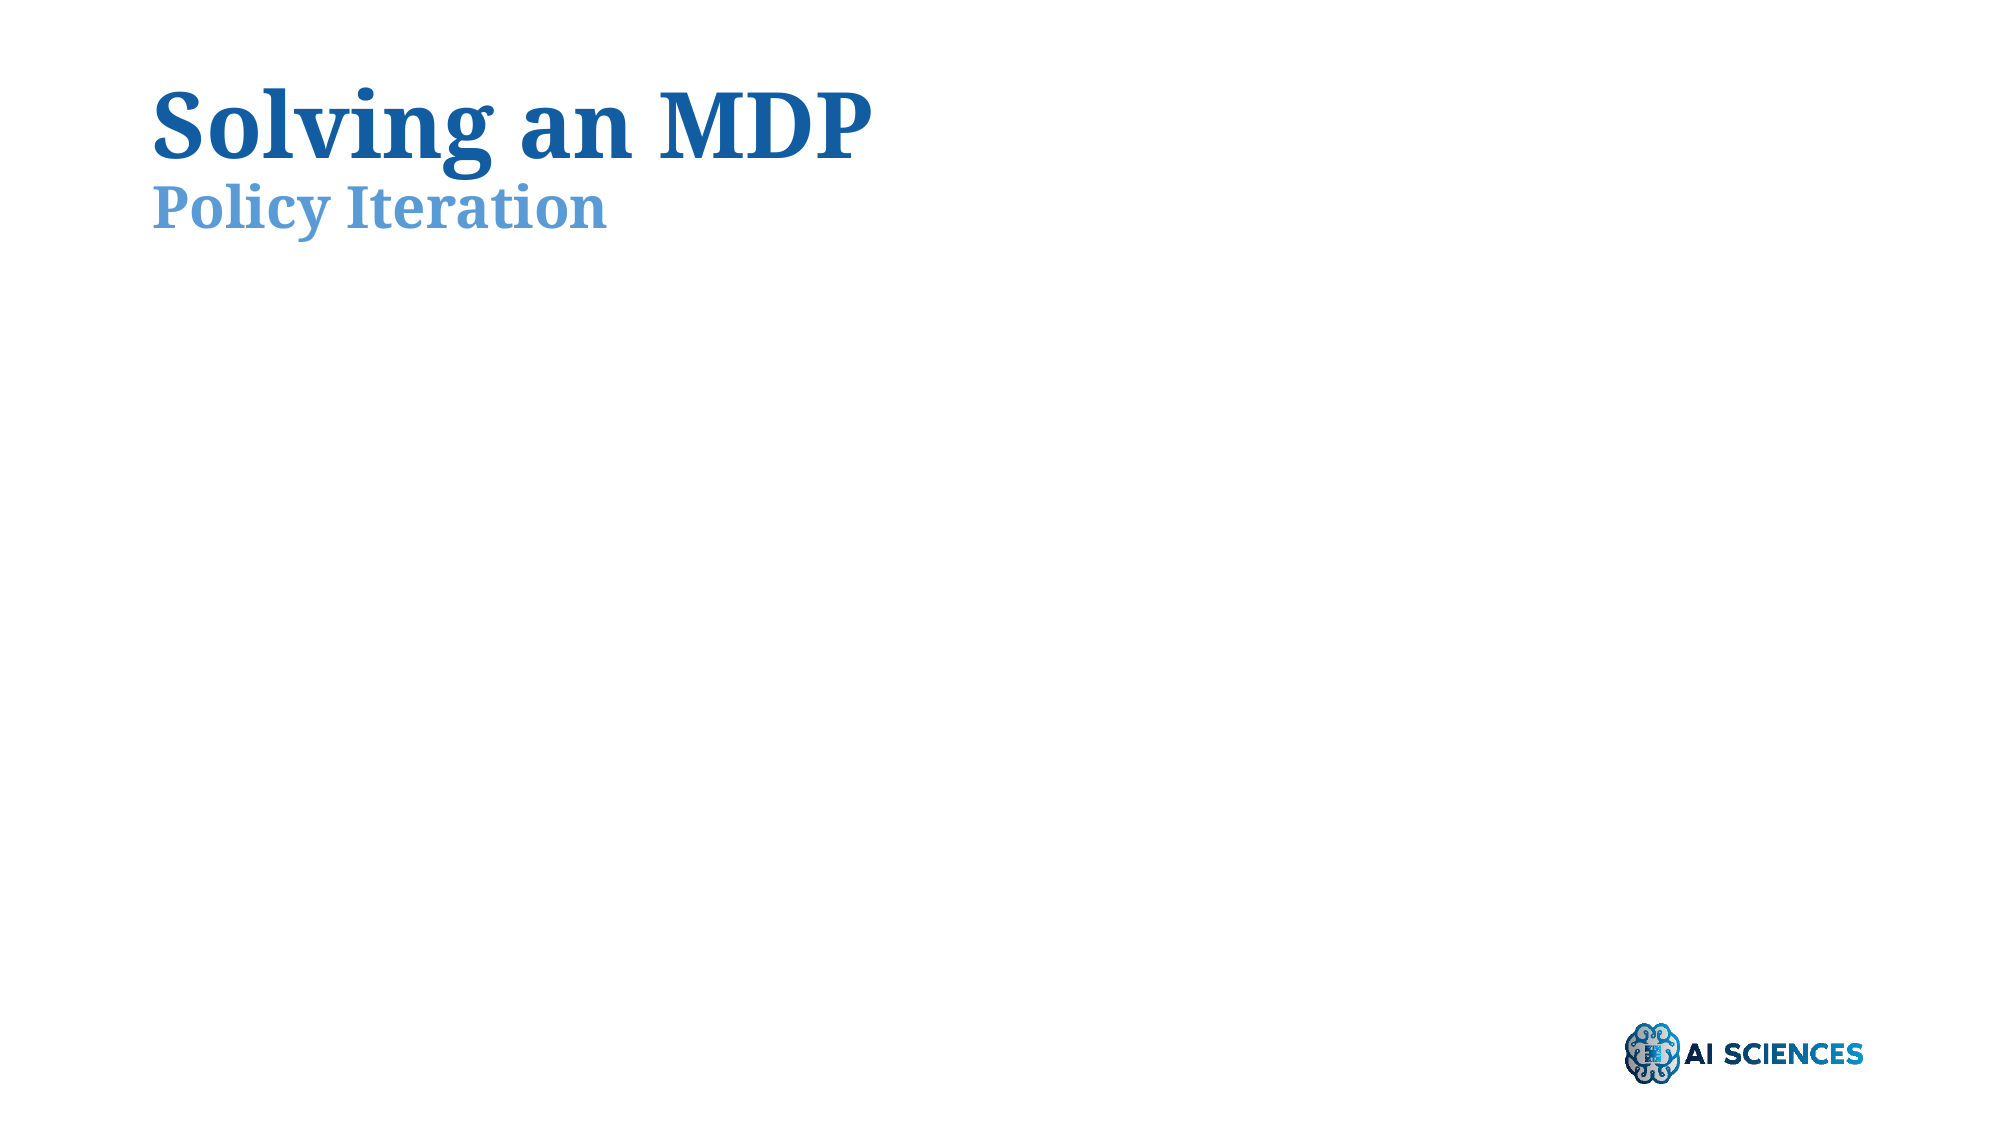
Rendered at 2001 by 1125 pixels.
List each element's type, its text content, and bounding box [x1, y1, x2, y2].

picture [1854, 1048, 1863, 1053]
picture [1625, 1023, 1863, 1084]
picture [1669, 1060, 1676, 1070]
picture [1657, 1027, 1667, 1038]
title Solving an MDP Policy Iteration [137, 51, 1863, 269]
